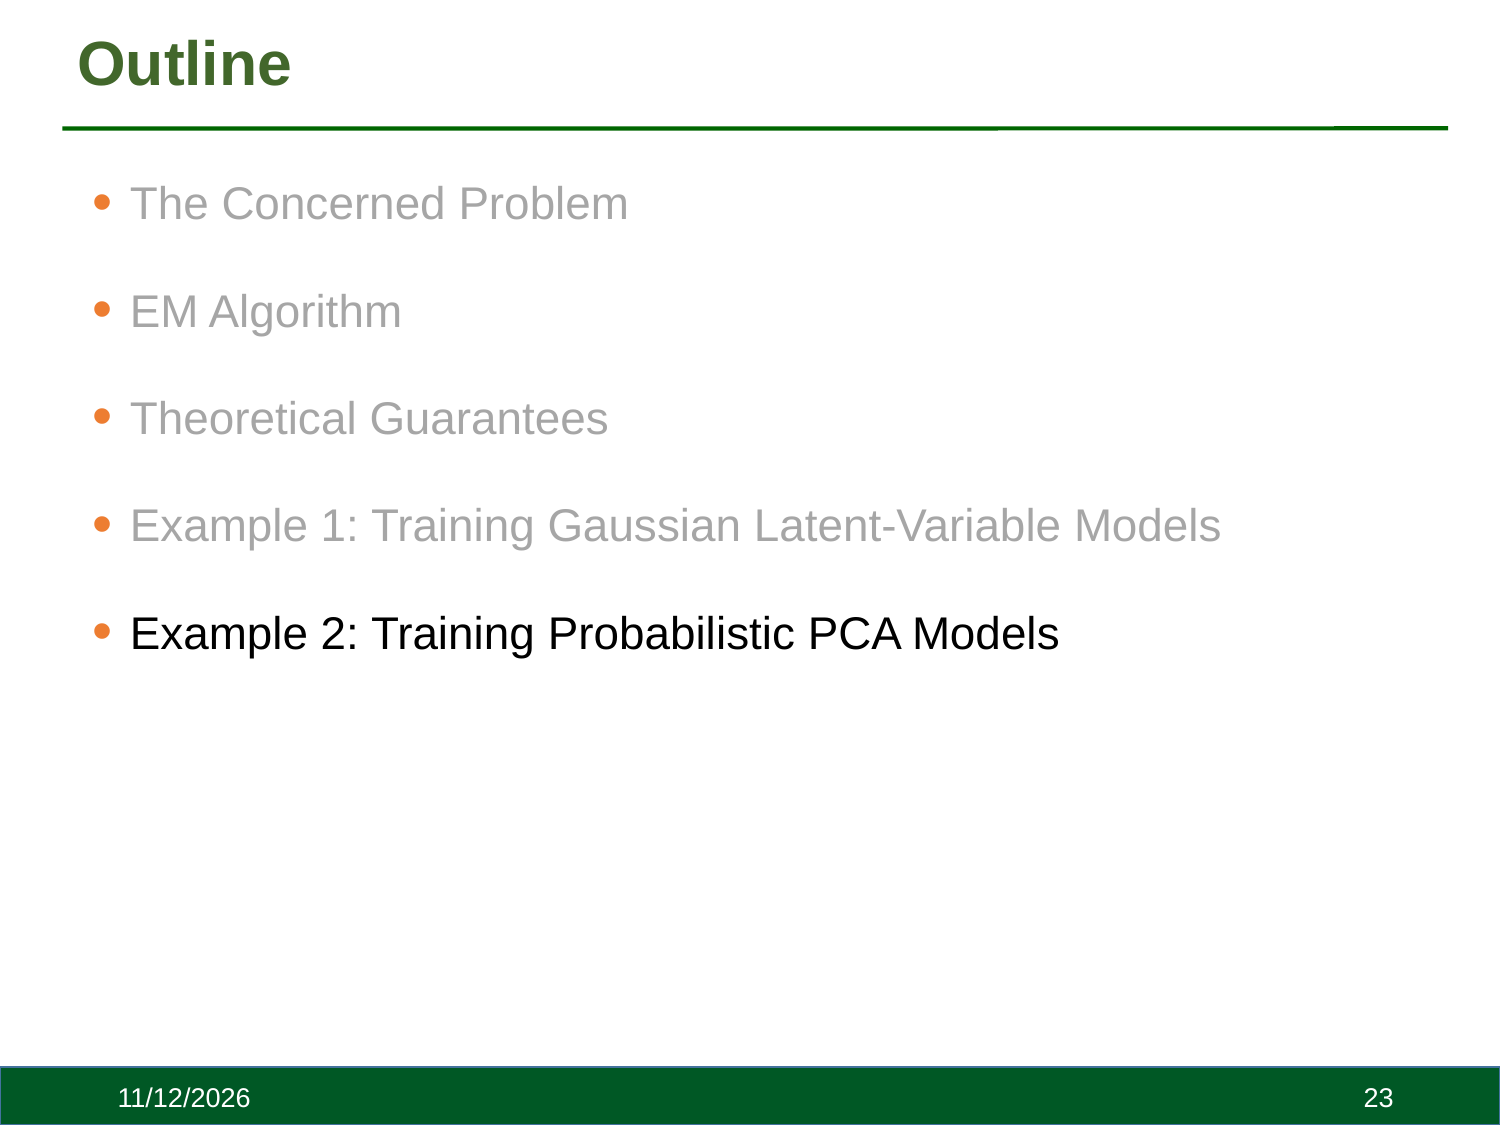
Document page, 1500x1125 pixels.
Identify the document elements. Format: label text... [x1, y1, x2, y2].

title Outline [62, 8, 1448, 123]
list The Concerned Problem EM Algorithm Theoretical Guarantees Example 1: Training Gaussian Latent-Variable Models Example 2: Training Probabilistic PCA Models [62, 138, 1448, 1068]
slide_number 23 [1096, 1068, 1409, 1125]
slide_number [102, 1068, 441, 1125]
